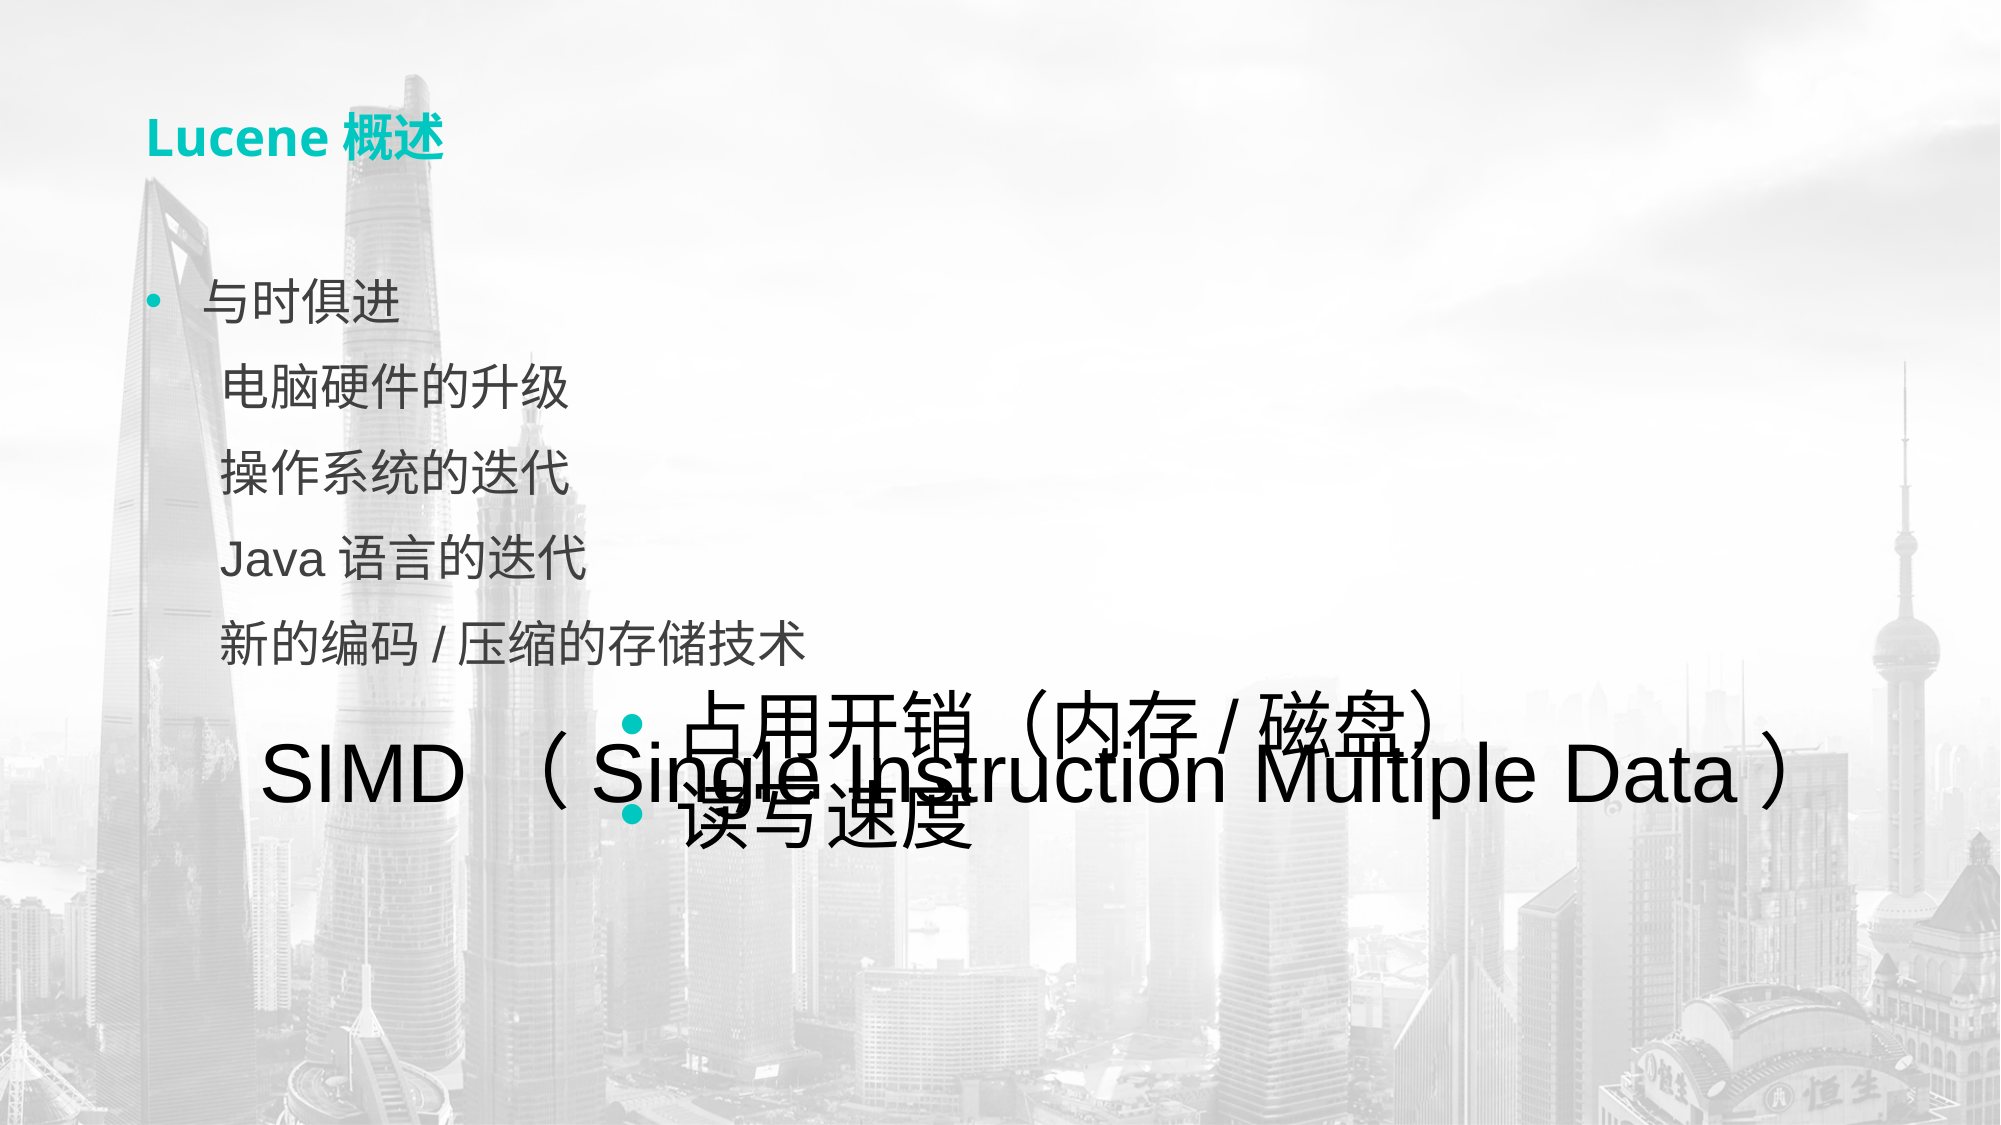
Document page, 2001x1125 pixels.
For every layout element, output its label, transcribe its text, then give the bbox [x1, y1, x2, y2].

title Lucene概述 [136, 59, 1863, 212]
text_box SIMD（Single Instruction Multiple Data） [1490, 711, 1850, 827]
text_box 占用开销（内存/磁盘） 读写速度 [611, 671, 1490, 866]
text_box SIMD（Single Instruction Multiple Data） [251, 711, 611, 827]
list 与时俱进 电脑硬件的升级 操作系统的迭代 Java语言的迭代 新的编码/压缩的存储技术 [136, 247, 1863, 1012]
text_box 20 [0, 0, 2000, 1125]
